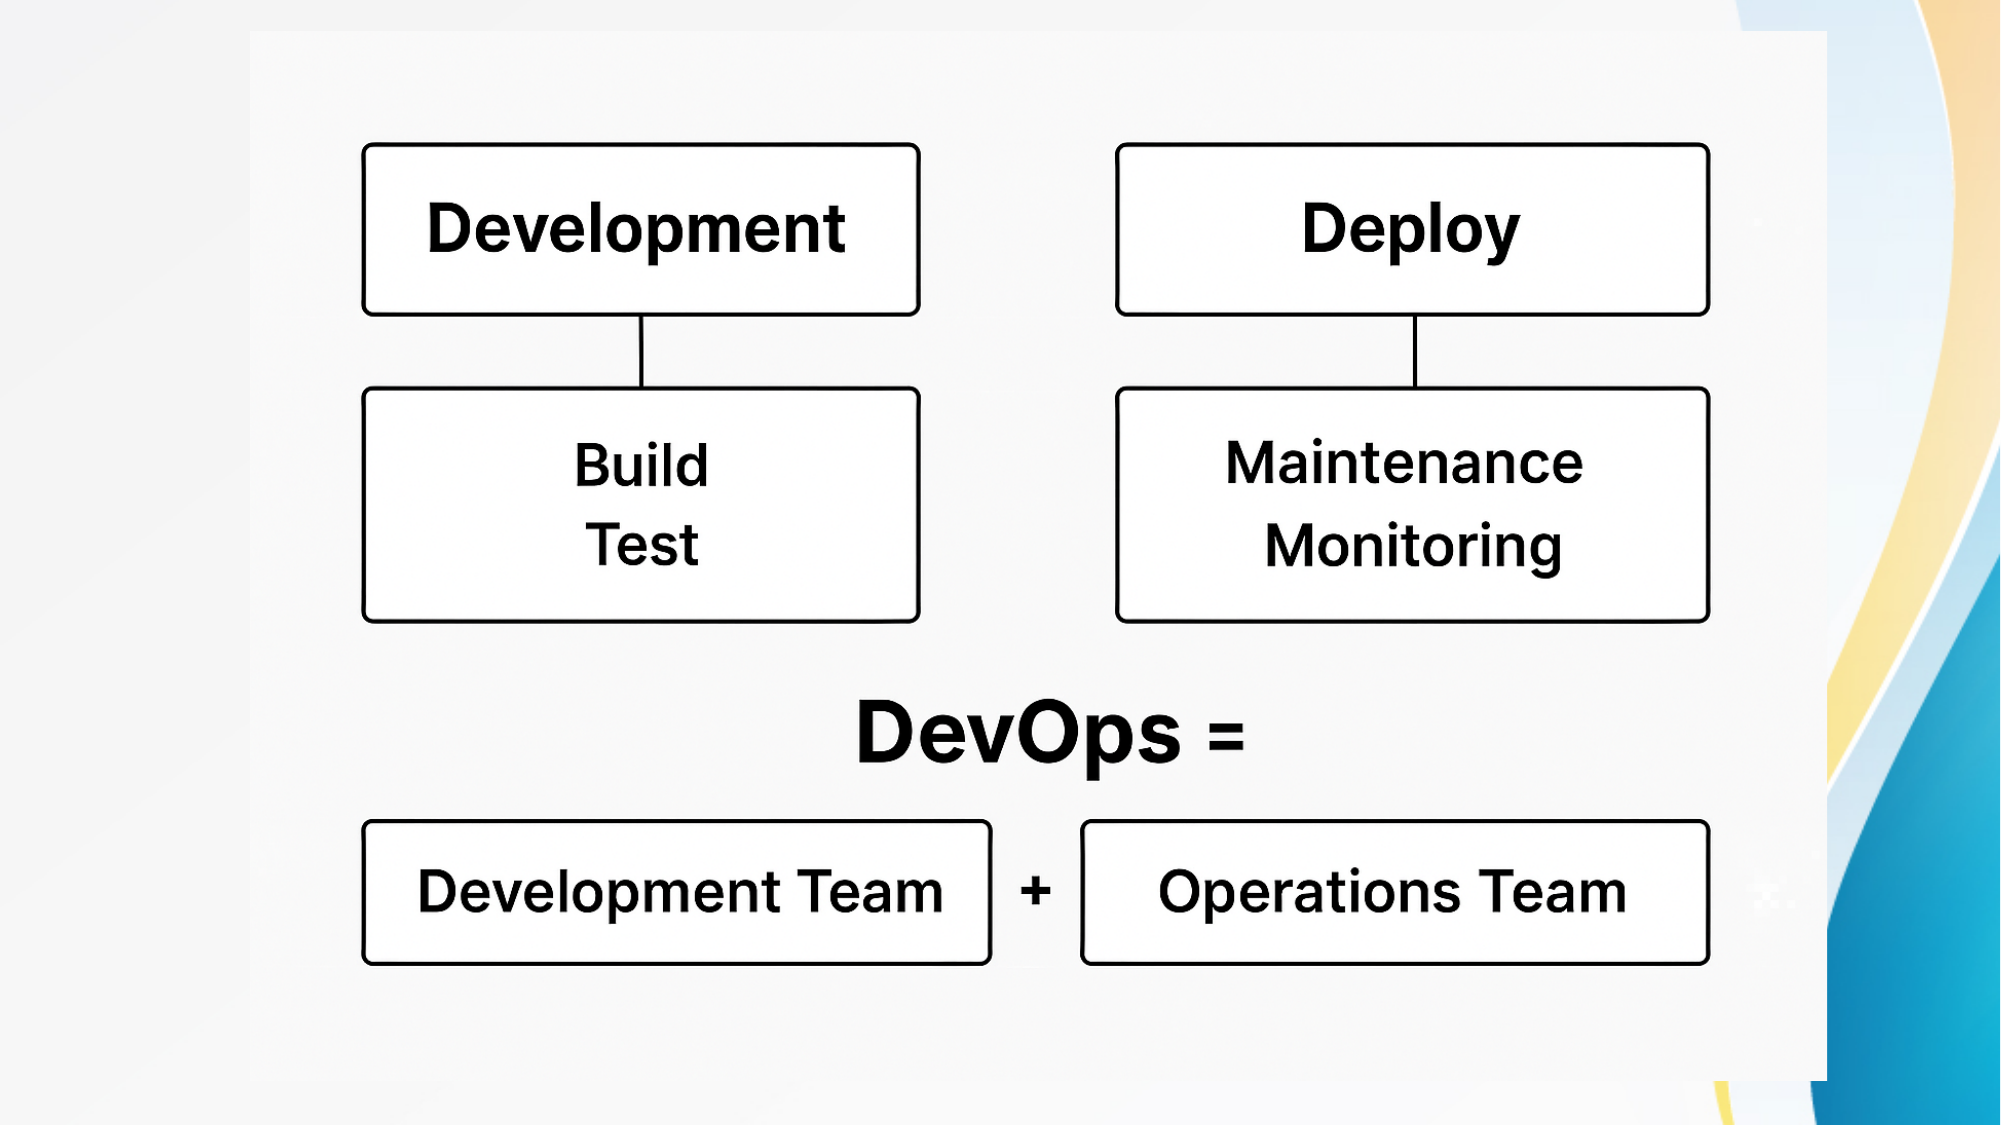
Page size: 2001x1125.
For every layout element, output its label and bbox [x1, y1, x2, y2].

list [250, 31, 1828, 1098]
picture [0, 0, 2001, 1125]
